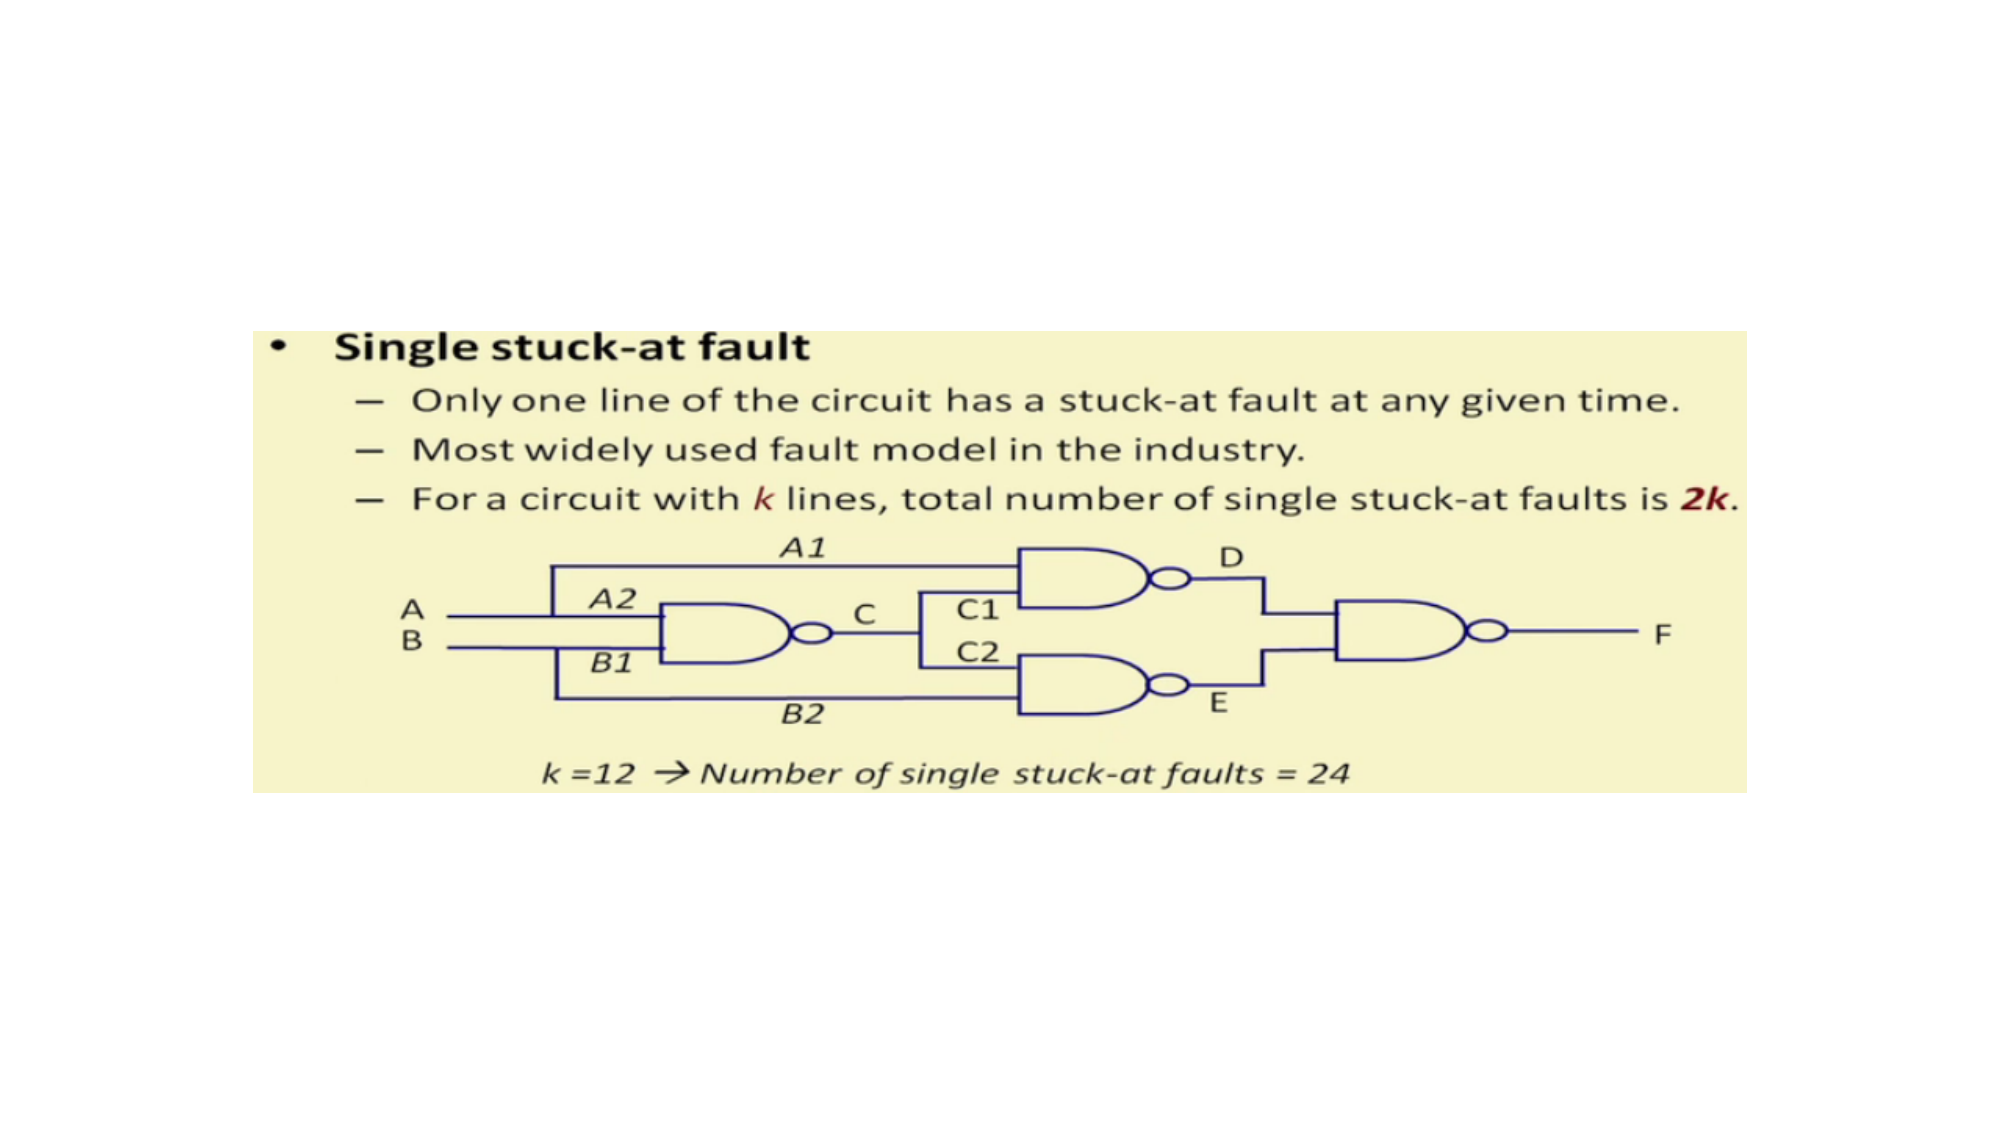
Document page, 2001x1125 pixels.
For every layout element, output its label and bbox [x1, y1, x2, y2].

picture [253, 331, 1747, 793]
